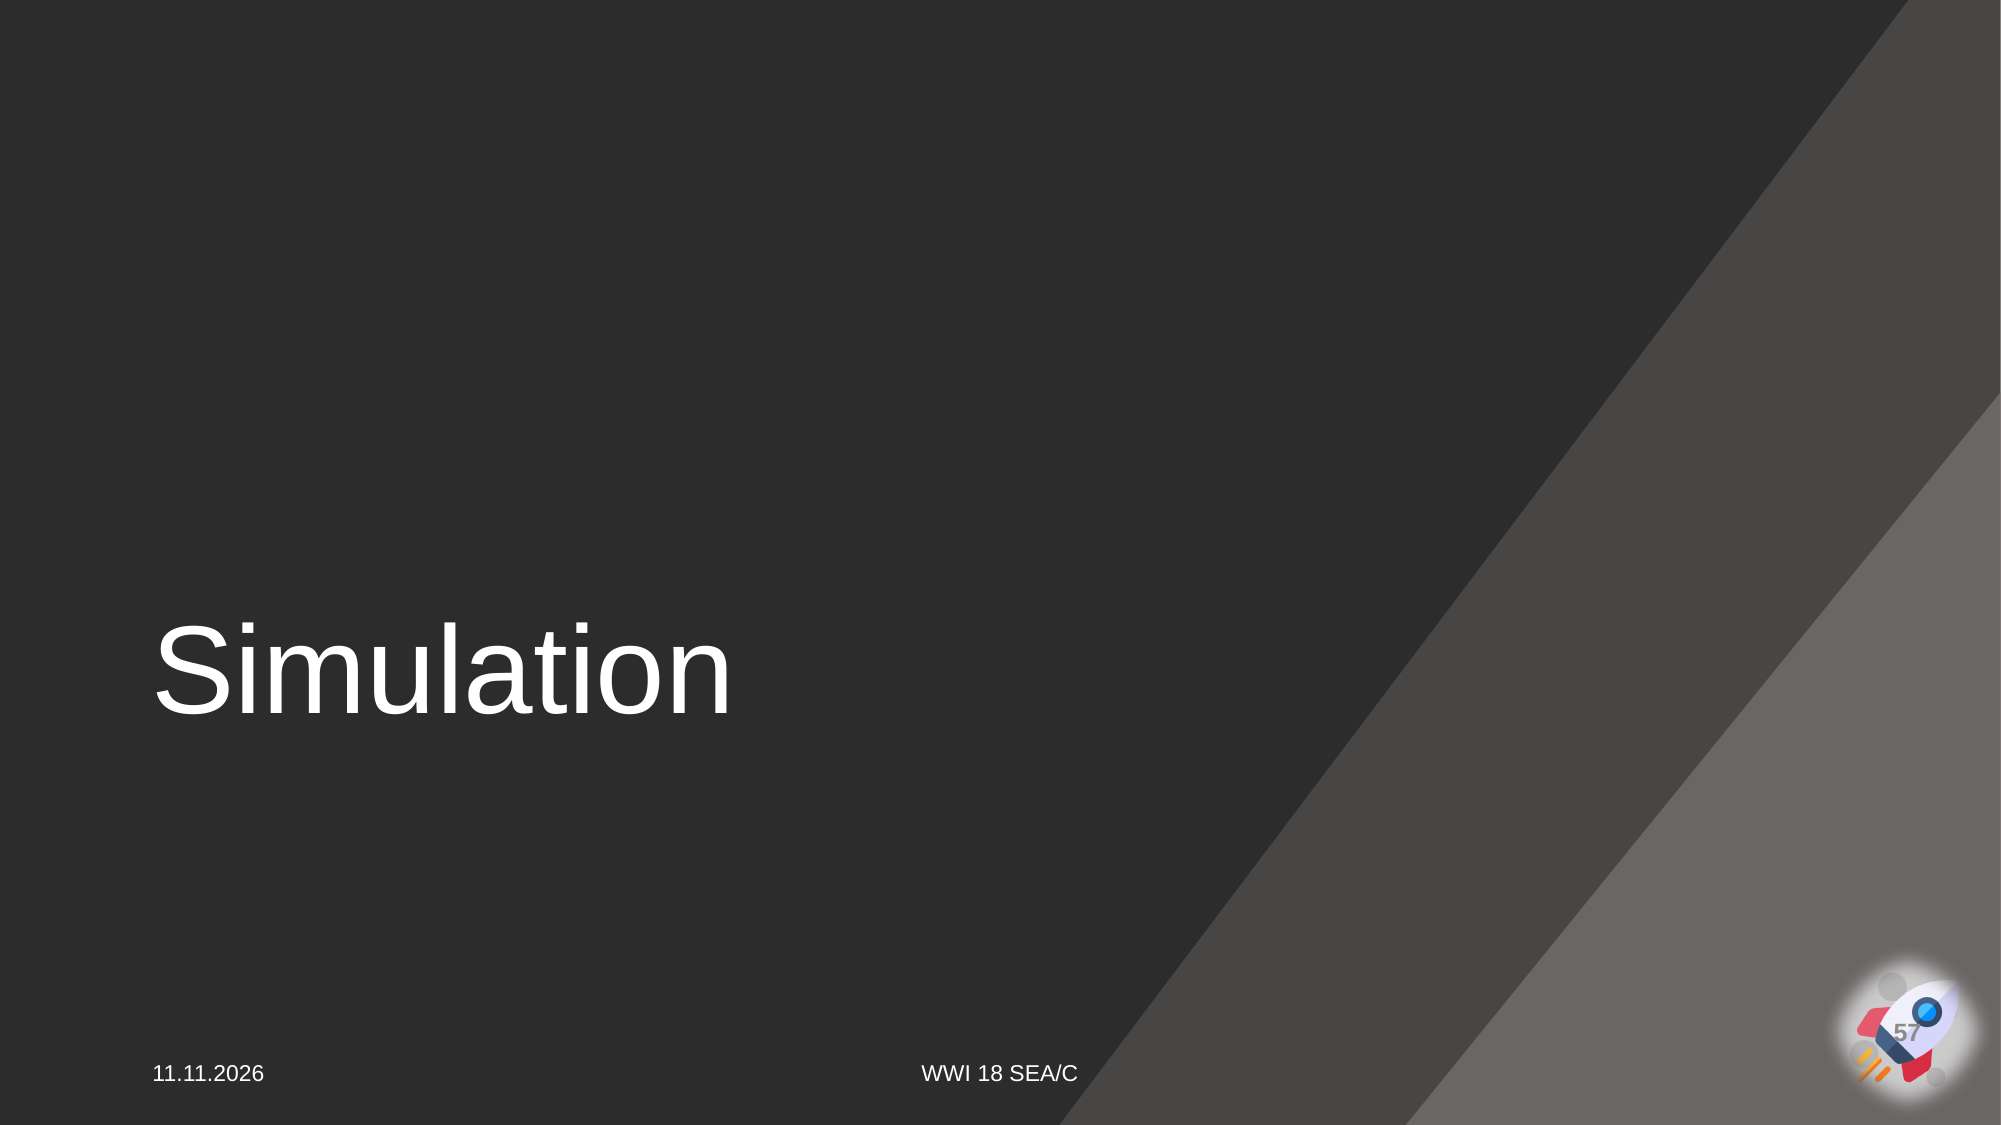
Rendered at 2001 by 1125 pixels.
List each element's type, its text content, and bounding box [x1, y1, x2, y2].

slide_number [137, 1042, 588, 1103]
title Simulation [136, 280, 1862, 749]
picture [1844, 967, 1972, 1095]
slide_number 57 [1865, 1001, 1950, 1061]
footer WWI 18 SEA/C [662, 1042, 1338, 1103]
